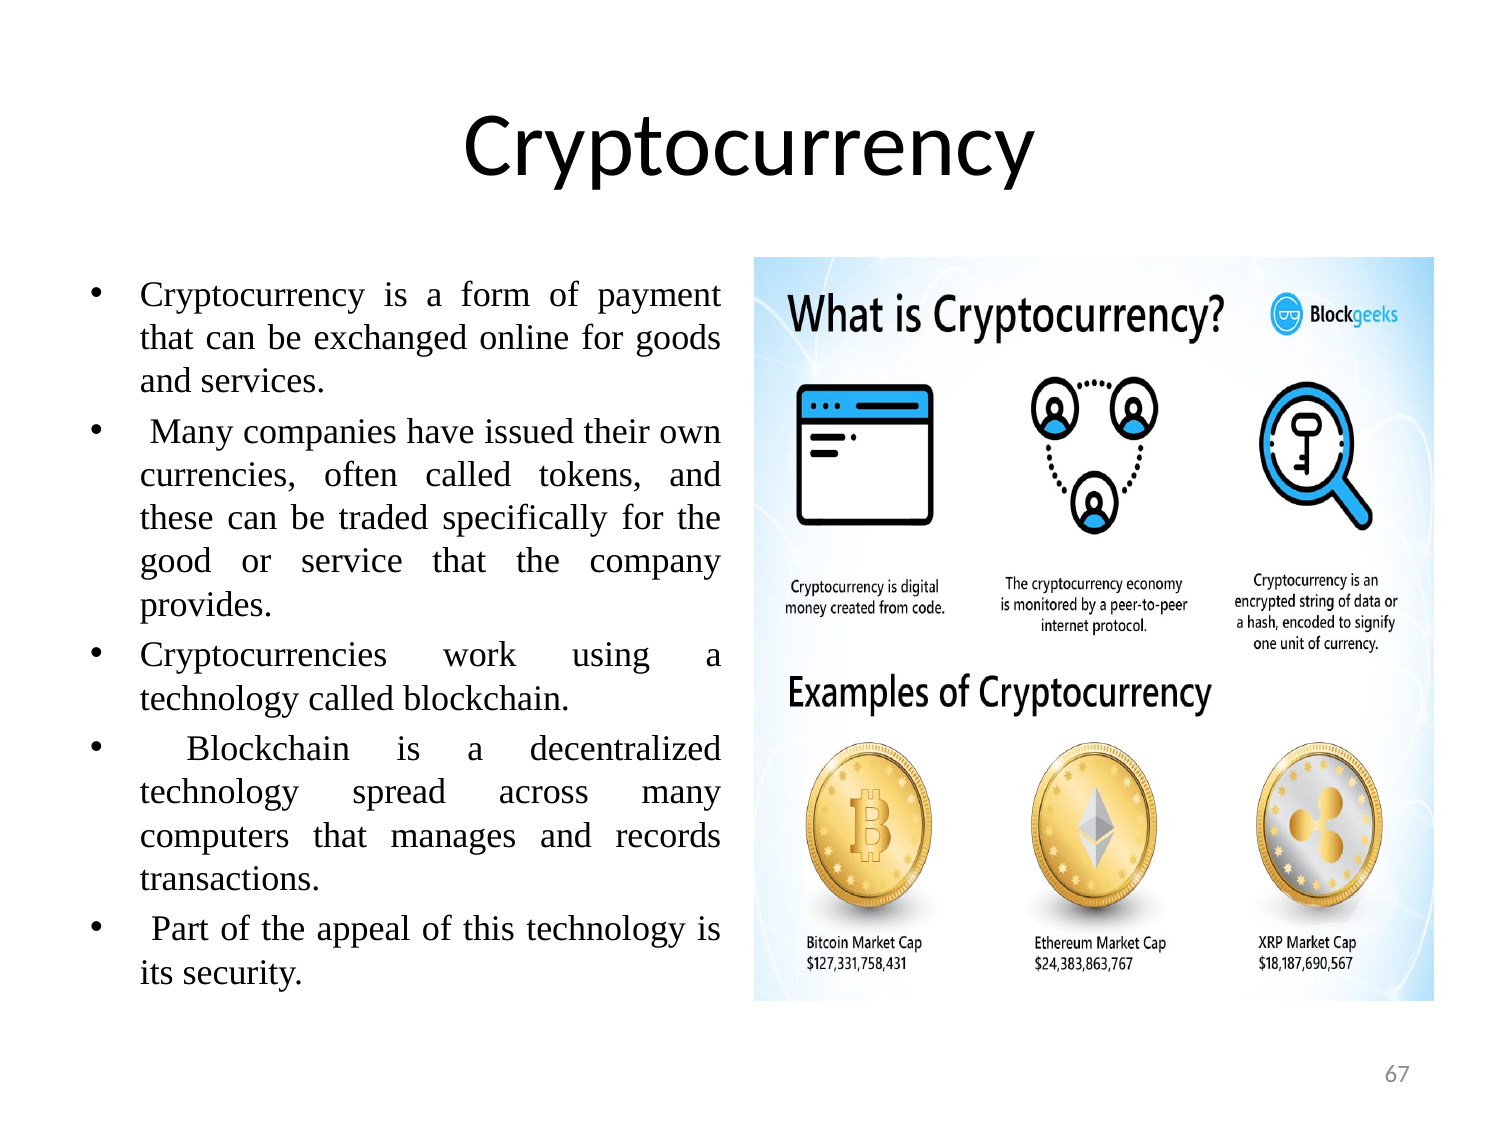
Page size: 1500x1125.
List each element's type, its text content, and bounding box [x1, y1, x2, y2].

picture [753, 257, 1434, 1001]
list Cryptocurrency is a form of payment that can be exchanged online for goods and services. Many companies have issued their own currencies, often called tokens, and these can be traded specifically for the good or service that the company provides. Cryptocurrencies work using a technology called blockchain. Blockchain is a decentralized technology spread across many computers that manages and records transactions. Part of the appeal of this technology is its security. [75, 262, 738, 1005]
slide_number 67 [1074, 1042, 1425, 1103]
title Cryptocurrency [75, 45, 1425, 233]
